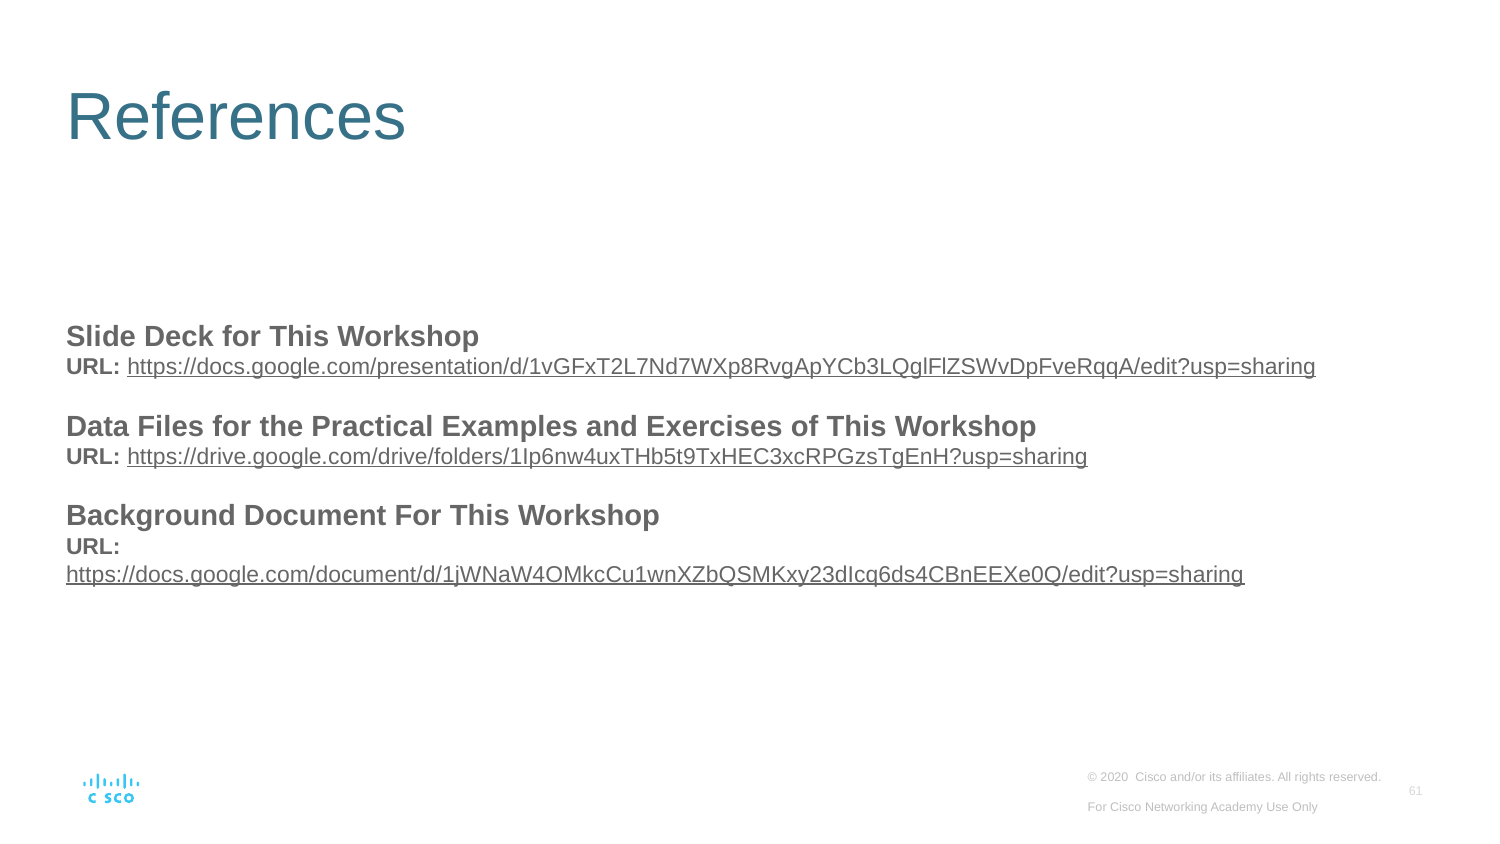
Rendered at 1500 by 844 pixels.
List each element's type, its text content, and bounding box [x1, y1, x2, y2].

list Slide Deck for This Workshop URL: https://docs.google.com/presentation/d/1vGFxT2L7Nd7WXp8RvgApYCb3LQglFlZSWvDpFveRqqA/edit?usp=sharing Data Files for the Practical Examples and Exercises of This Workshop URL: https://drive.google.com/drive/folders/1Ip6nw4uxTHb5t9TxHEC3xcRPGzsTgEnH?usp=sharing Background Document For This Workshop URL: https://docs.google.com/document/d/1jWNaW4OMkcCu1wnXZbQSMKxy23dIcq6ds4CBnEEXe0Q/edit?usp=sharing [51, 189, 1449, 750]
title References [51, 72, 1449, 167]
